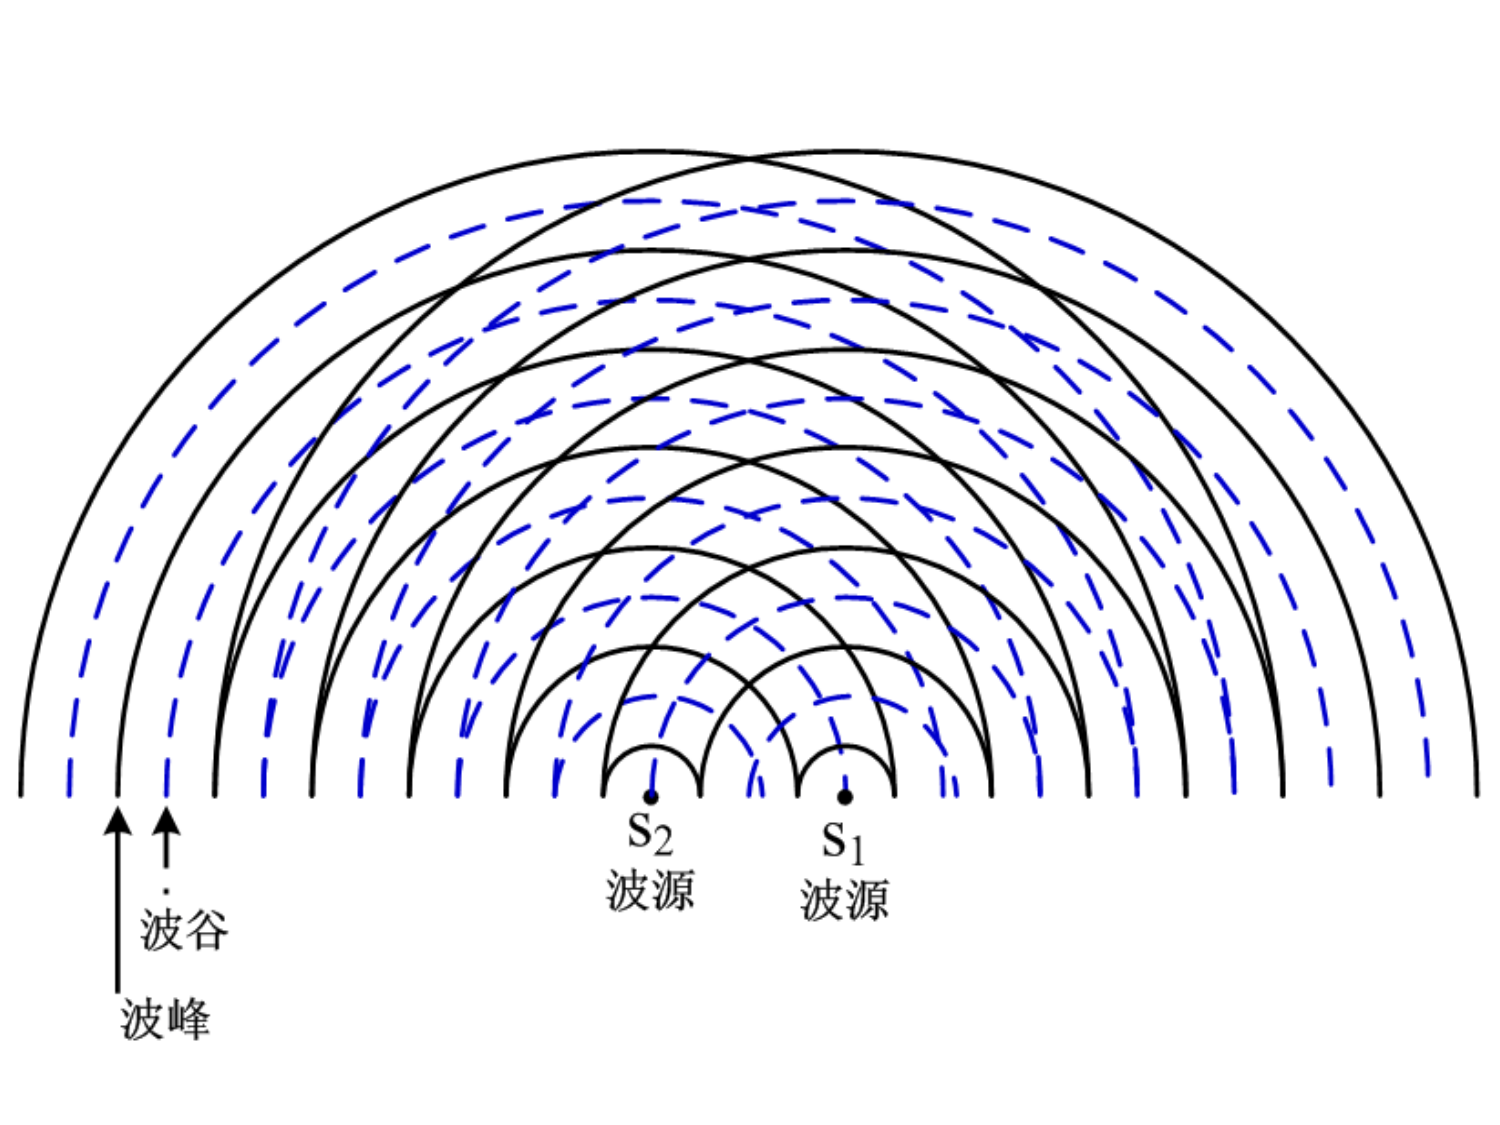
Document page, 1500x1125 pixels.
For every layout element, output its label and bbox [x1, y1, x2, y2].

picture [8, 114, 1492, 1065]
